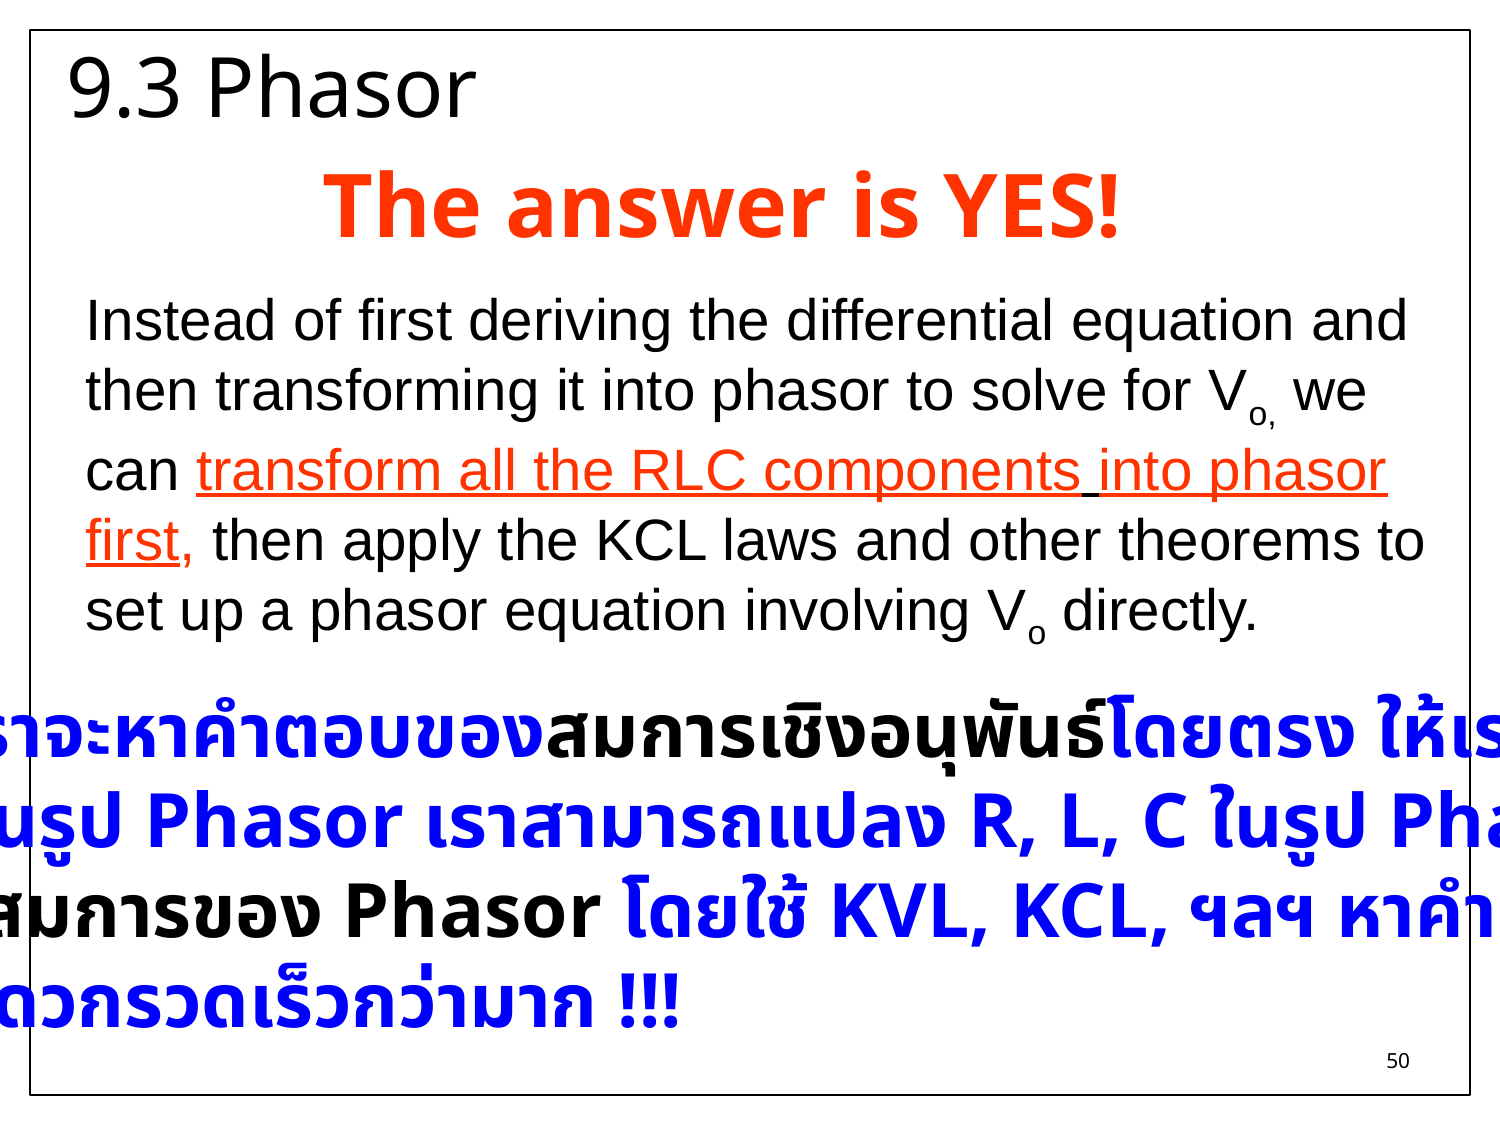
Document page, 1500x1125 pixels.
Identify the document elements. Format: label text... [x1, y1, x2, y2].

list The answer is YES! [175, 162, 1264, 263]
slide_number 50 [1074, 1050, 1425, 1100]
text_box Instead of first deriving the differential equation and then transforming it into phasor to solve for Vo, we can transform all the RLC components into phasor first, then apply the KCL laws and other theorems to set up a phasor equation involving Vo directly. [51, 274, 1464, 659]
text_box แทนที่เราจะหาคำตอบของสมการเชิงอนุพันธ์โดยตรง ให้เราแปลง สมการในรูป Phasor เราสามารถแปลง R, L, C ในรูป Phasor แล้วแก้สมการของ Phasor โดยใช้ KVL, KCL, ฯลฯ หาคำตอบได้ อย่างสะดวกรวดเร็วกว่ามาก !!! [0, 674, 1500, 1050]
title 9.3 Phasor [51, 37, 1404, 144]
